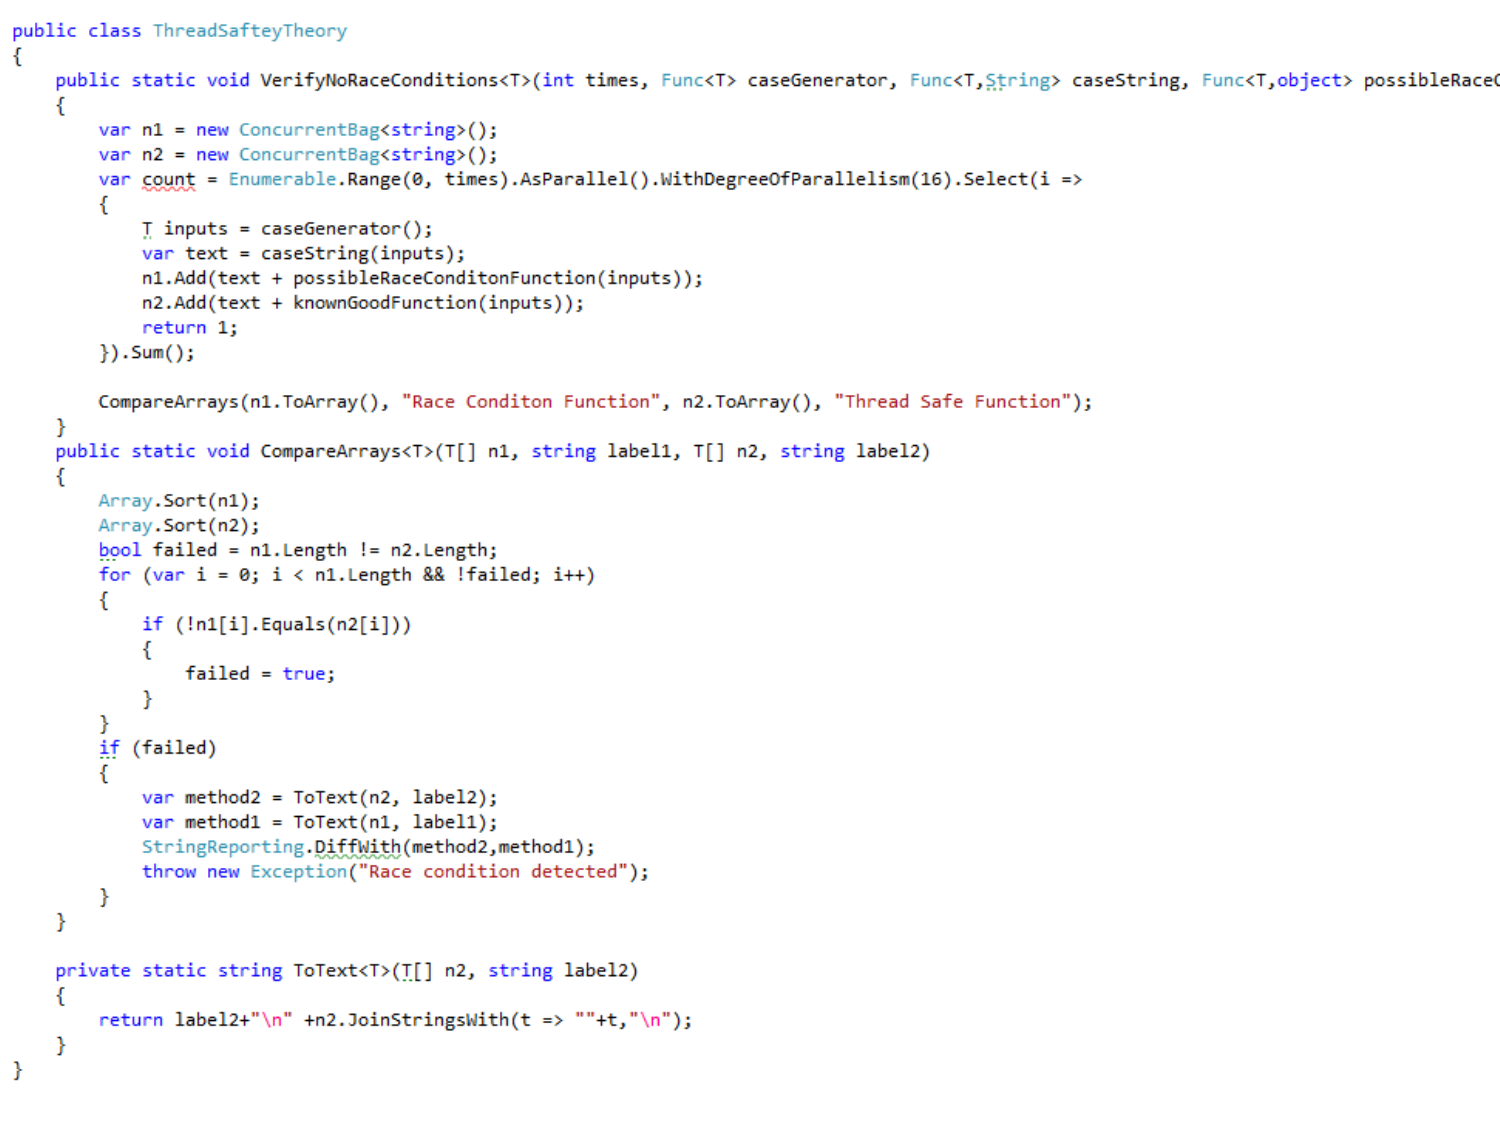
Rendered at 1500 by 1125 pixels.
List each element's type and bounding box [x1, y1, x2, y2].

list [0, 3, 1500, 1122]
